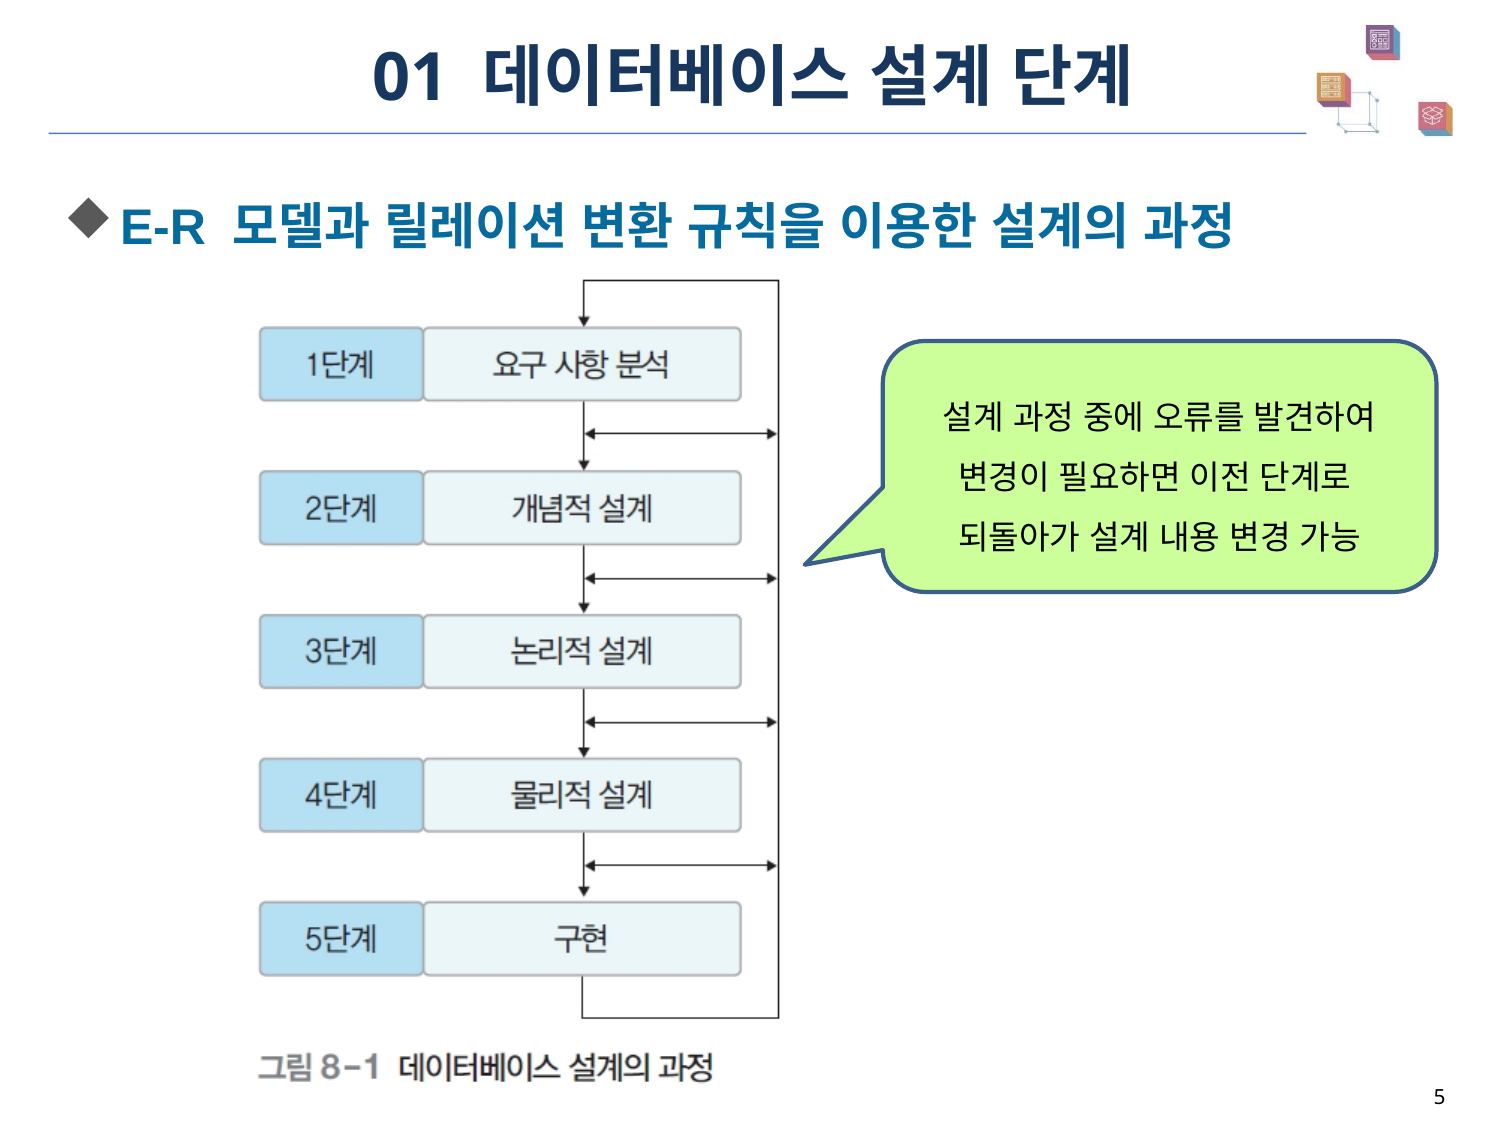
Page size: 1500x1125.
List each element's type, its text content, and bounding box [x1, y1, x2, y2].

picture [1316, 123, 1453, 138]
text_box 설계 과정 중에 오류를 발견하여 변경이 필요하면 이전 단계로 되돌아가 설계 내용 변경 가능 [805, 338, 1439, 595]
title 01 데이터베이스 설계 단계 [48, 25, 1459, 123]
picture [240, 259, 802, 1094]
list E-R 모델과 릴레이션 변환 규칙을 이용한 설계의 과정 [48, 187, 1452, 1097]
